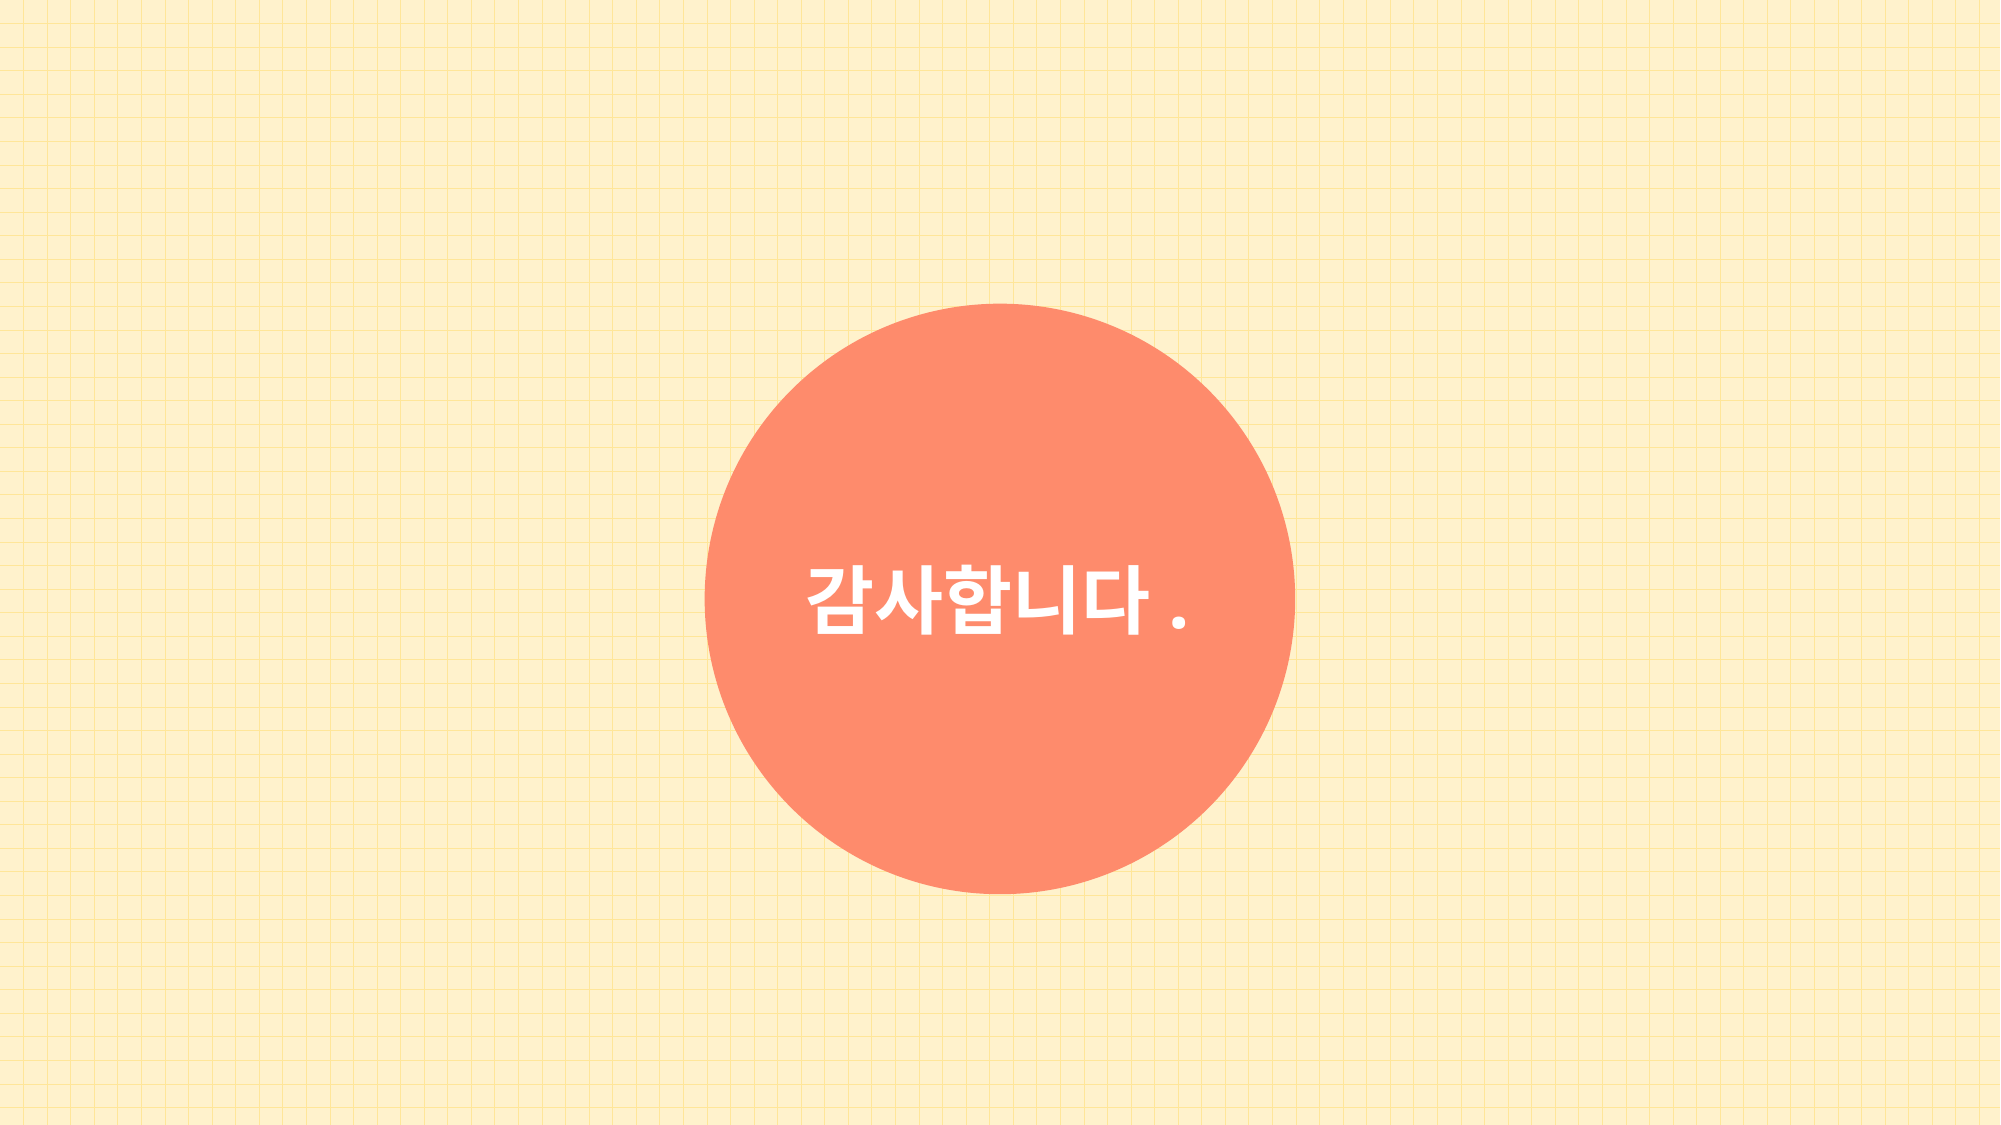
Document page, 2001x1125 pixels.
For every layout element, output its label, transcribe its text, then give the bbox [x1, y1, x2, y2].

text_box 감사합니다. [703, 302, 1297, 896]
